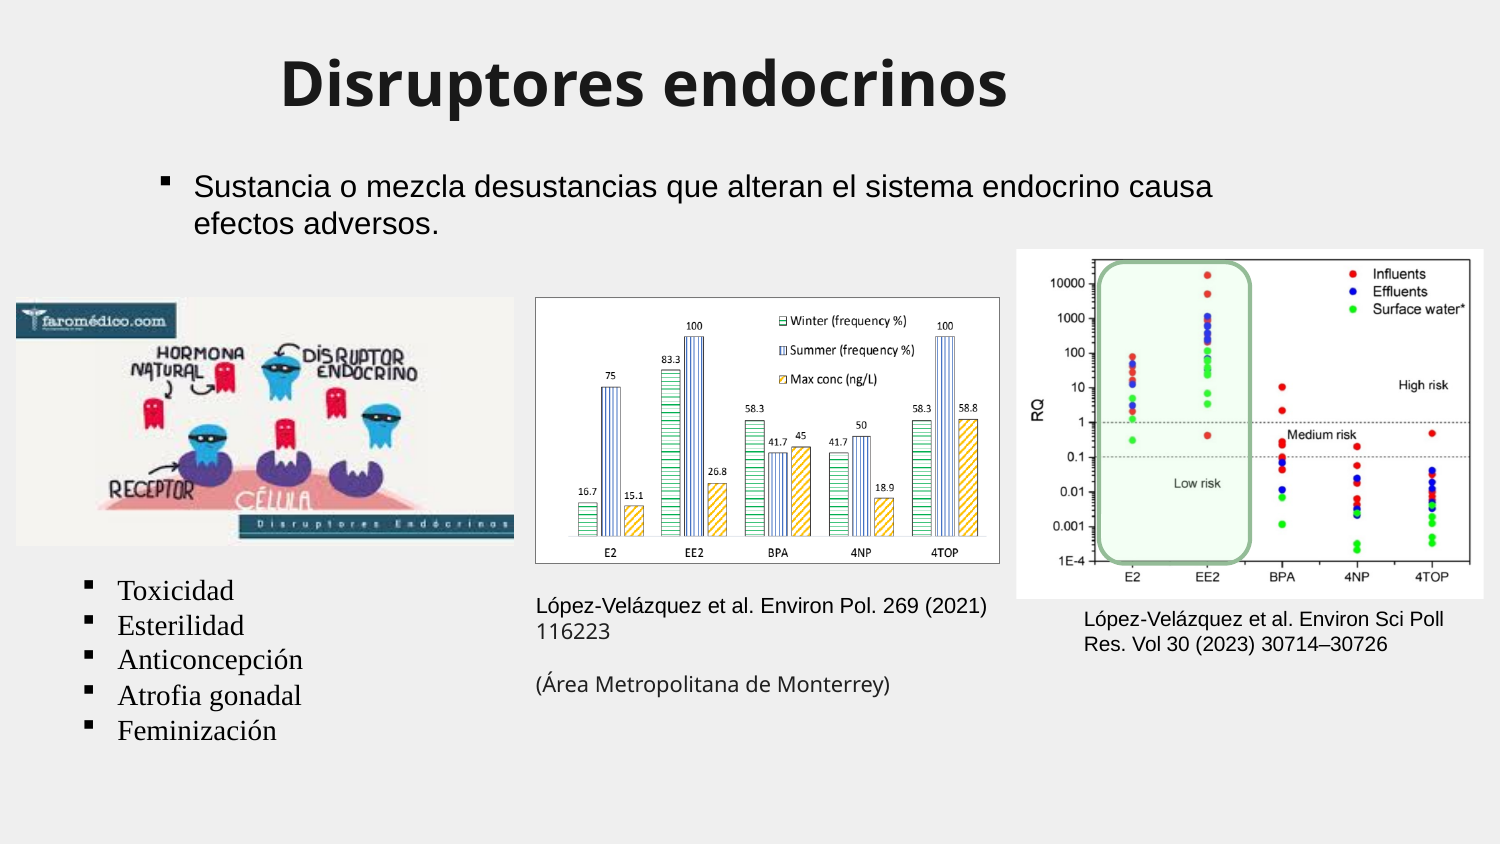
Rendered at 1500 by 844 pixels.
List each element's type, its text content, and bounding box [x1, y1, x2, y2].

text_box Sustancia o mezcla desustancias que alteran el sistema endocrino causa efectos adversos. [143, 158, 1316, 249]
picture [535, 297, 1000, 564]
picture [1016, 249, 1484, 599]
picture [16, 297, 514, 547]
text_box López-Velázquez et al. Environ Pol. 269 (2021) 116223 (Área Metropolitana de Monterrey) [521, 584, 1052, 704]
text_box Toxicidad Esterilidad Anticoncepción Atrofia gonadal Feminización [67, 563, 319, 754]
text_box López-Velázquez et al. Environ Sci Poll Res. Vol 30 (2023) 30714–30726 [1068, 608, 1470, 688]
text_box Disruptores endocrinos [264, 44, 1236, 208]
